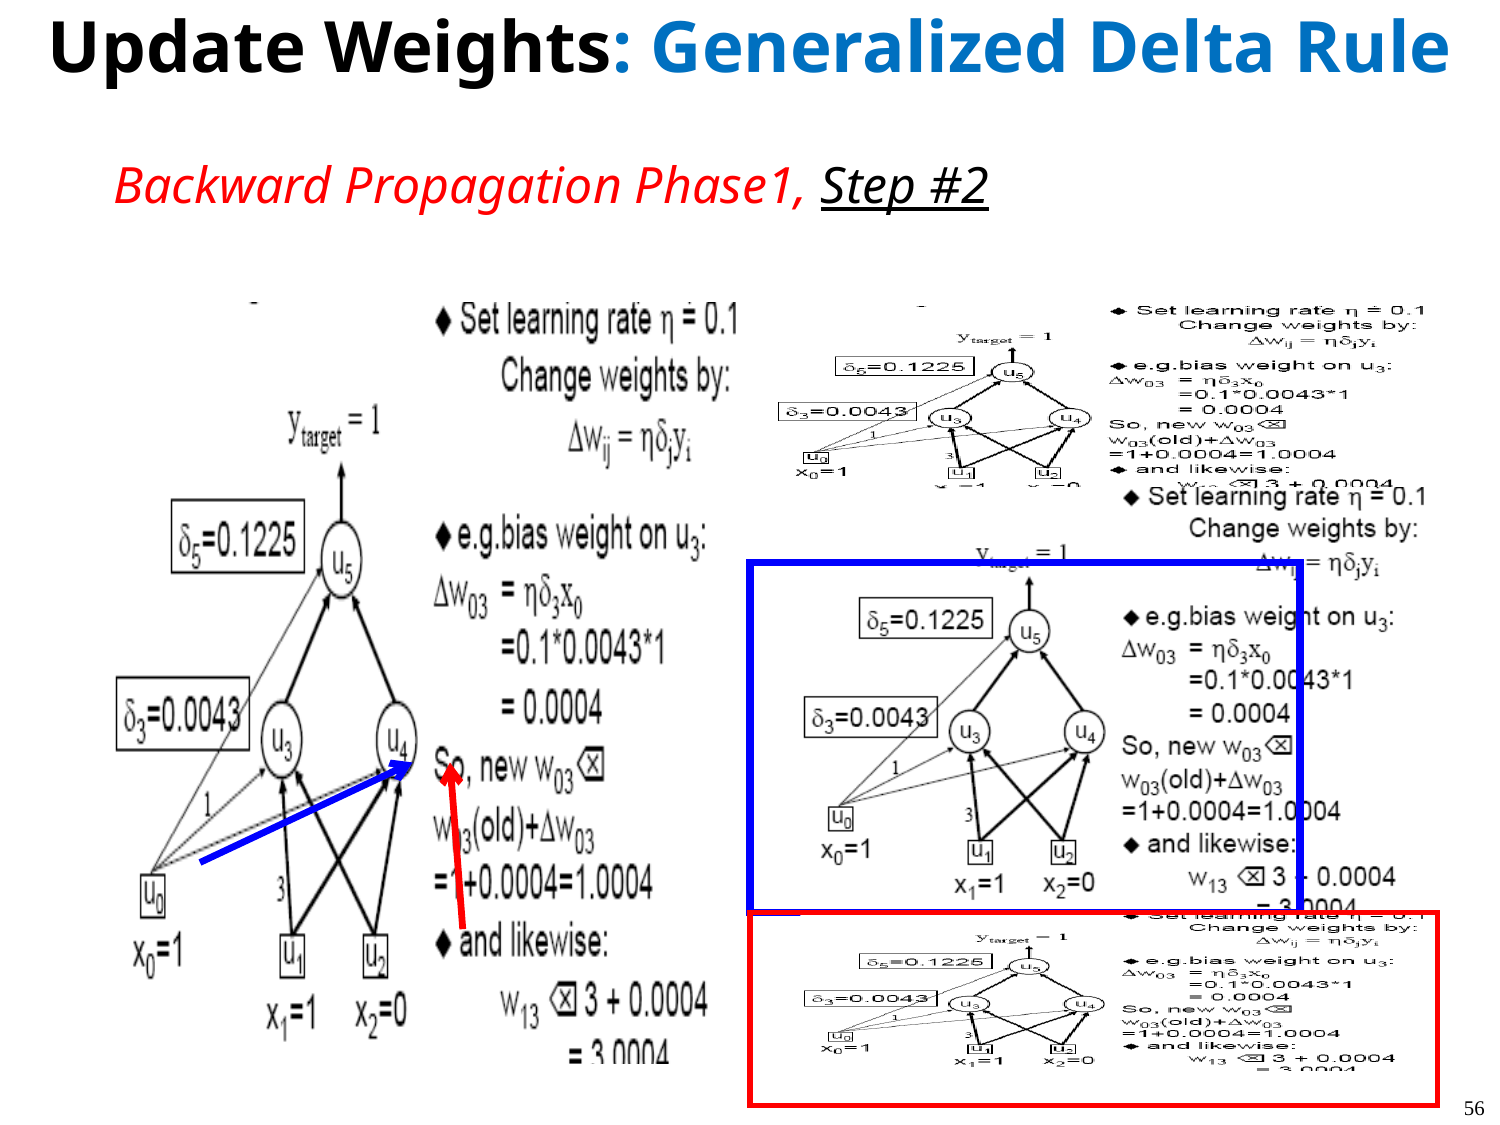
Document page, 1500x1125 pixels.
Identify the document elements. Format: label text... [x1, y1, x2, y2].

picture [112, 302, 750, 1064]
text_box Backward Propagation Phase1, Step #2 [98, 146, 1005, 222]
text_box [750, 561, 800, 911]
text_box [749, 911, 1439, 1107]
title Update Weights: Generalized Delta Rule [0, 0, 1500, 100]
text_box 56 [1187, 1087, 1500, 1125]
picture [774, 306, 1438, 1071]
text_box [449, 762, 463, 930]
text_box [199, 762, 413, 863]
